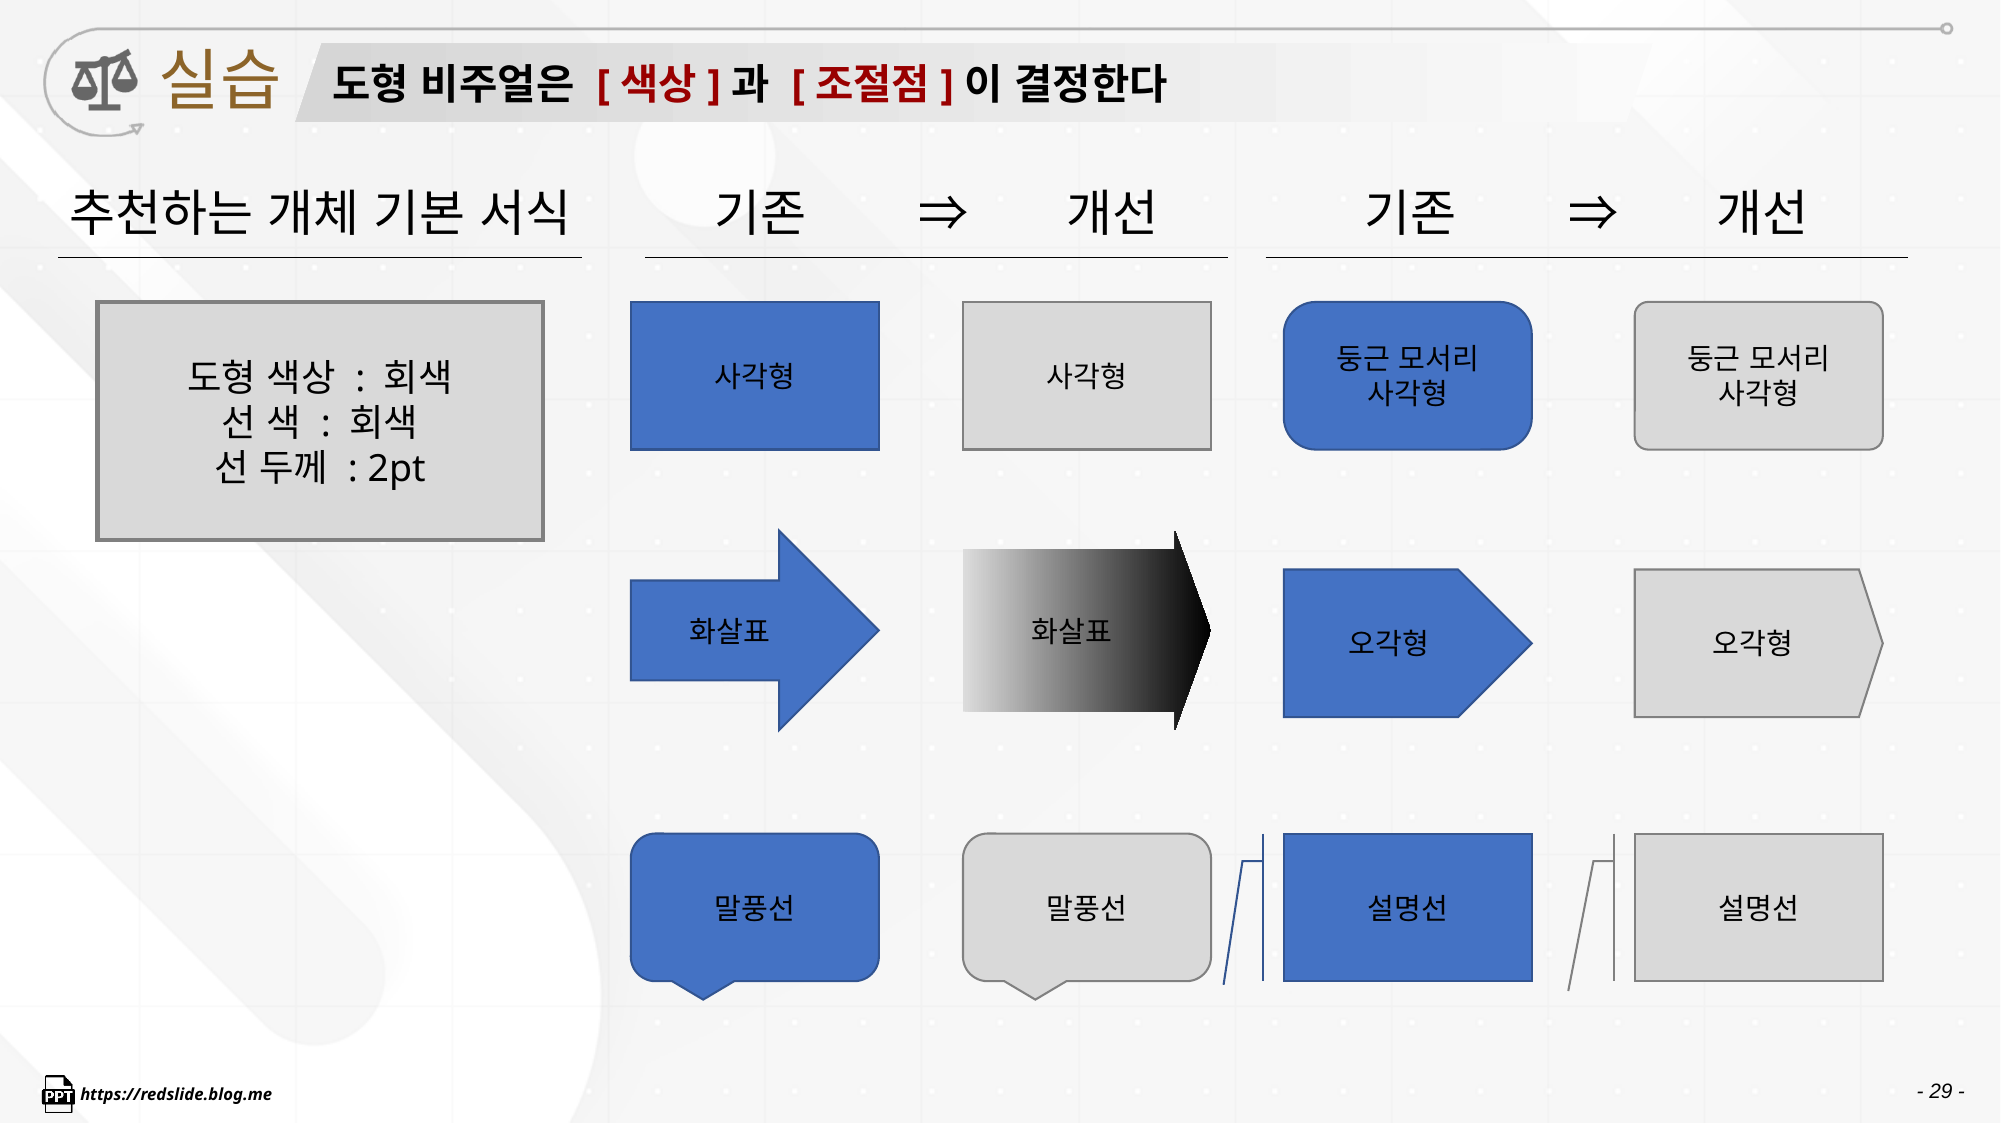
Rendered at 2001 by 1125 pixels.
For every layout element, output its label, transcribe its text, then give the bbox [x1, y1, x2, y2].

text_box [644, 173, 1229, 258]
text_box 둥근 모서리 사각형 [1634, 301, 1883, 450]
text_box 설명선 [1283, 833, 1532, 982]
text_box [46, 173, 595, 258]
text_box 사각형 [630, 301, 879, 450]
text_box 화살표 [630, 530, 879, 731]
text_box 오각형 [1634, 569, 1883, 718]
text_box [1265, 173, 1909, 258]
text_box 말풍선 [630, 833, 879, 1000]
text_box 오각형 [1283, 569, 1532, 718]
text_box 화살표 [963, 530, 1212, 731]
text_box 말풍선 [962, 833, 1212, 1000]
picture [0, 0, 2001, 1123]
text_box 설명선 [1634, 833, 1883, 982]
text_box 도형 색상 : 회색 선 색 : 회색 선 두께 : 2pt [97, 301, 543, 541]
text_box 사각형 [963, 301, 1211, 450]
text_box 둥근 모서리 사각형 [1283, 301, 1532, 450]
